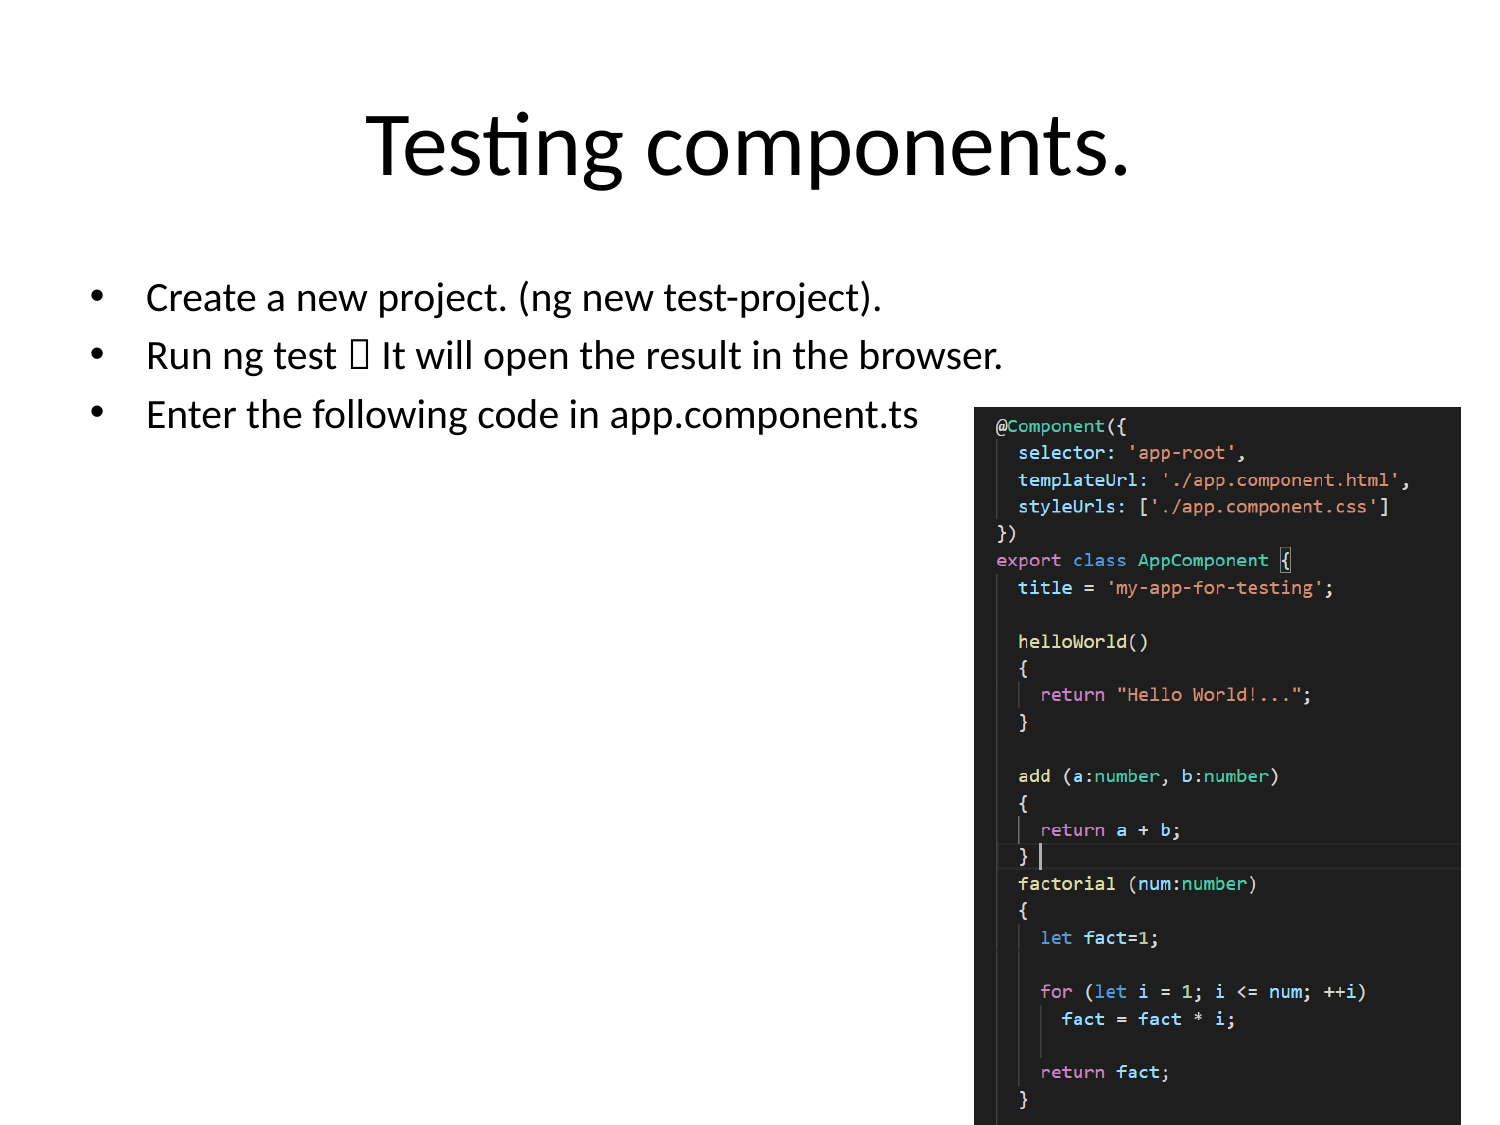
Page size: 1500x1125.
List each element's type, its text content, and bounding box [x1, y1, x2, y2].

title Testing components. [75, 45, 1425, 232]
list Create a new project. (ng new test-project). Run ng test  It will open the result in the browser. Enter the following code in app.component.ts [75, 262, 1425, 1005]
picture [974, 407, 1461, 1125]
